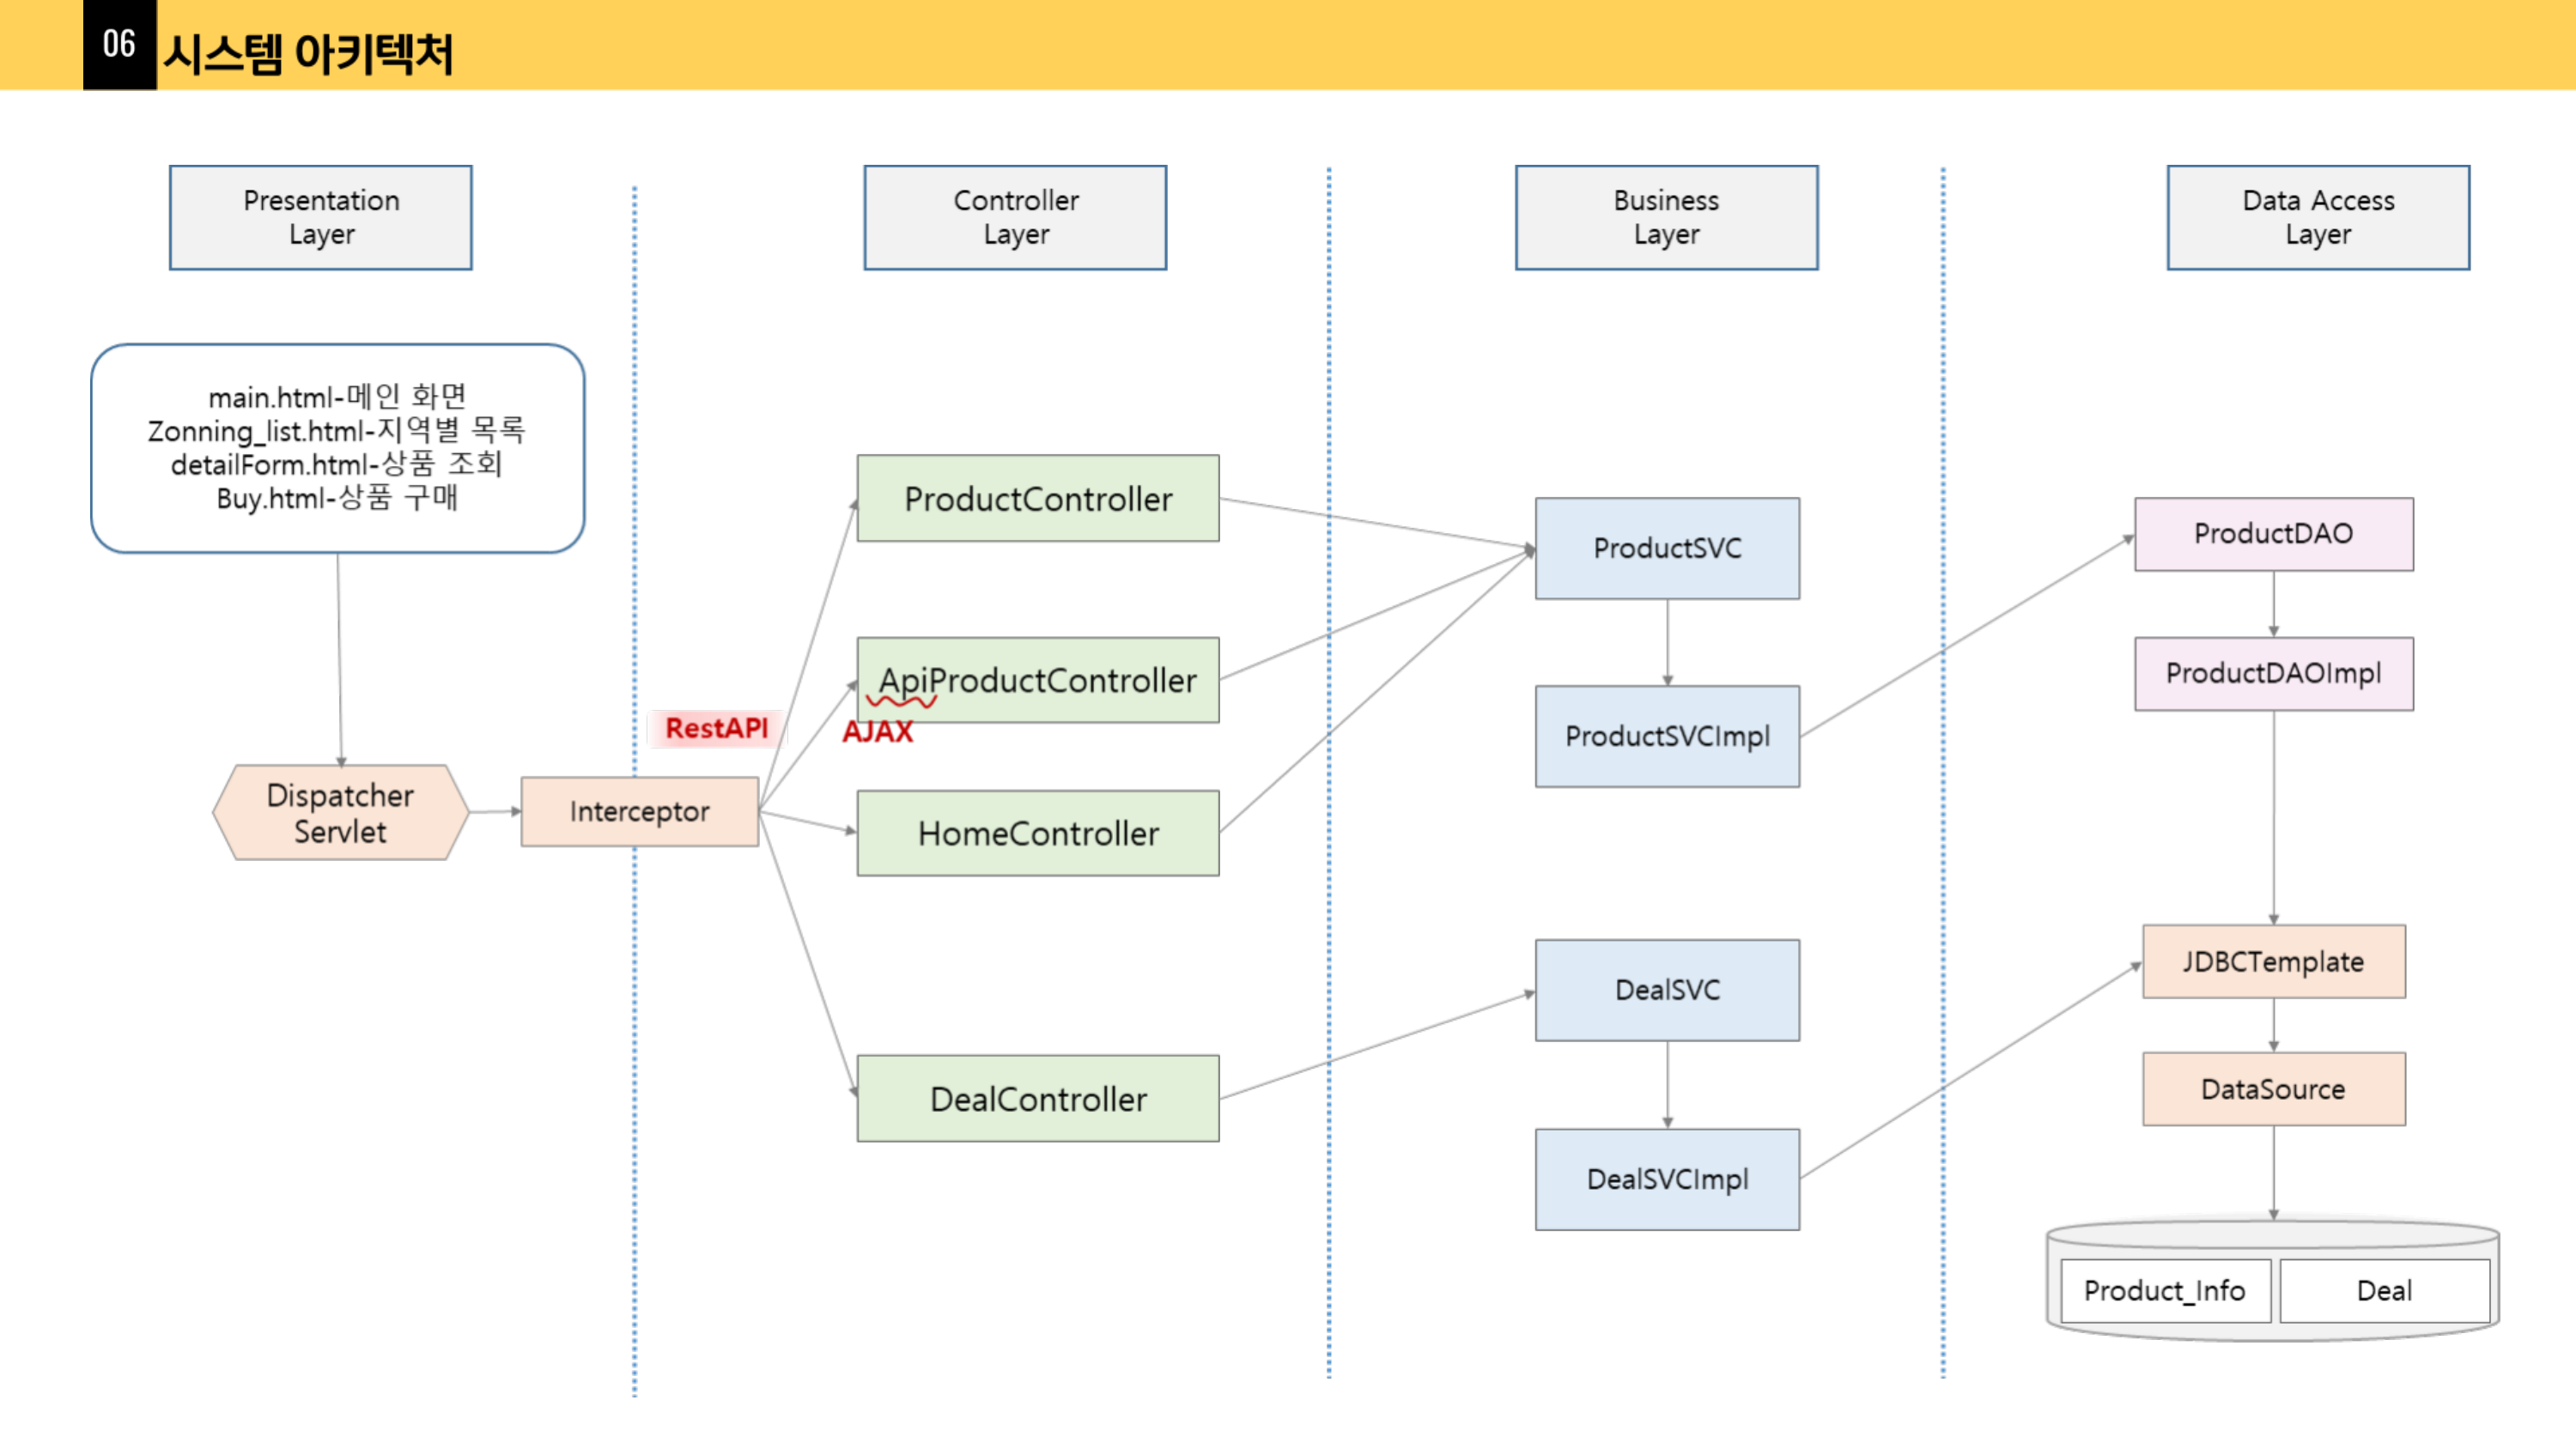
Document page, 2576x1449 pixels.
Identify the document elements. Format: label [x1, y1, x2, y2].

text_box [0, 0, 82, 91]
text_box [161, 0, 2576, 91]
text_box [83, 0, 159, 91]
picture [52, 15, 152, 85]
picture [155, 18, 479, 100]
text_box [90, 164, 2500, 1400]
